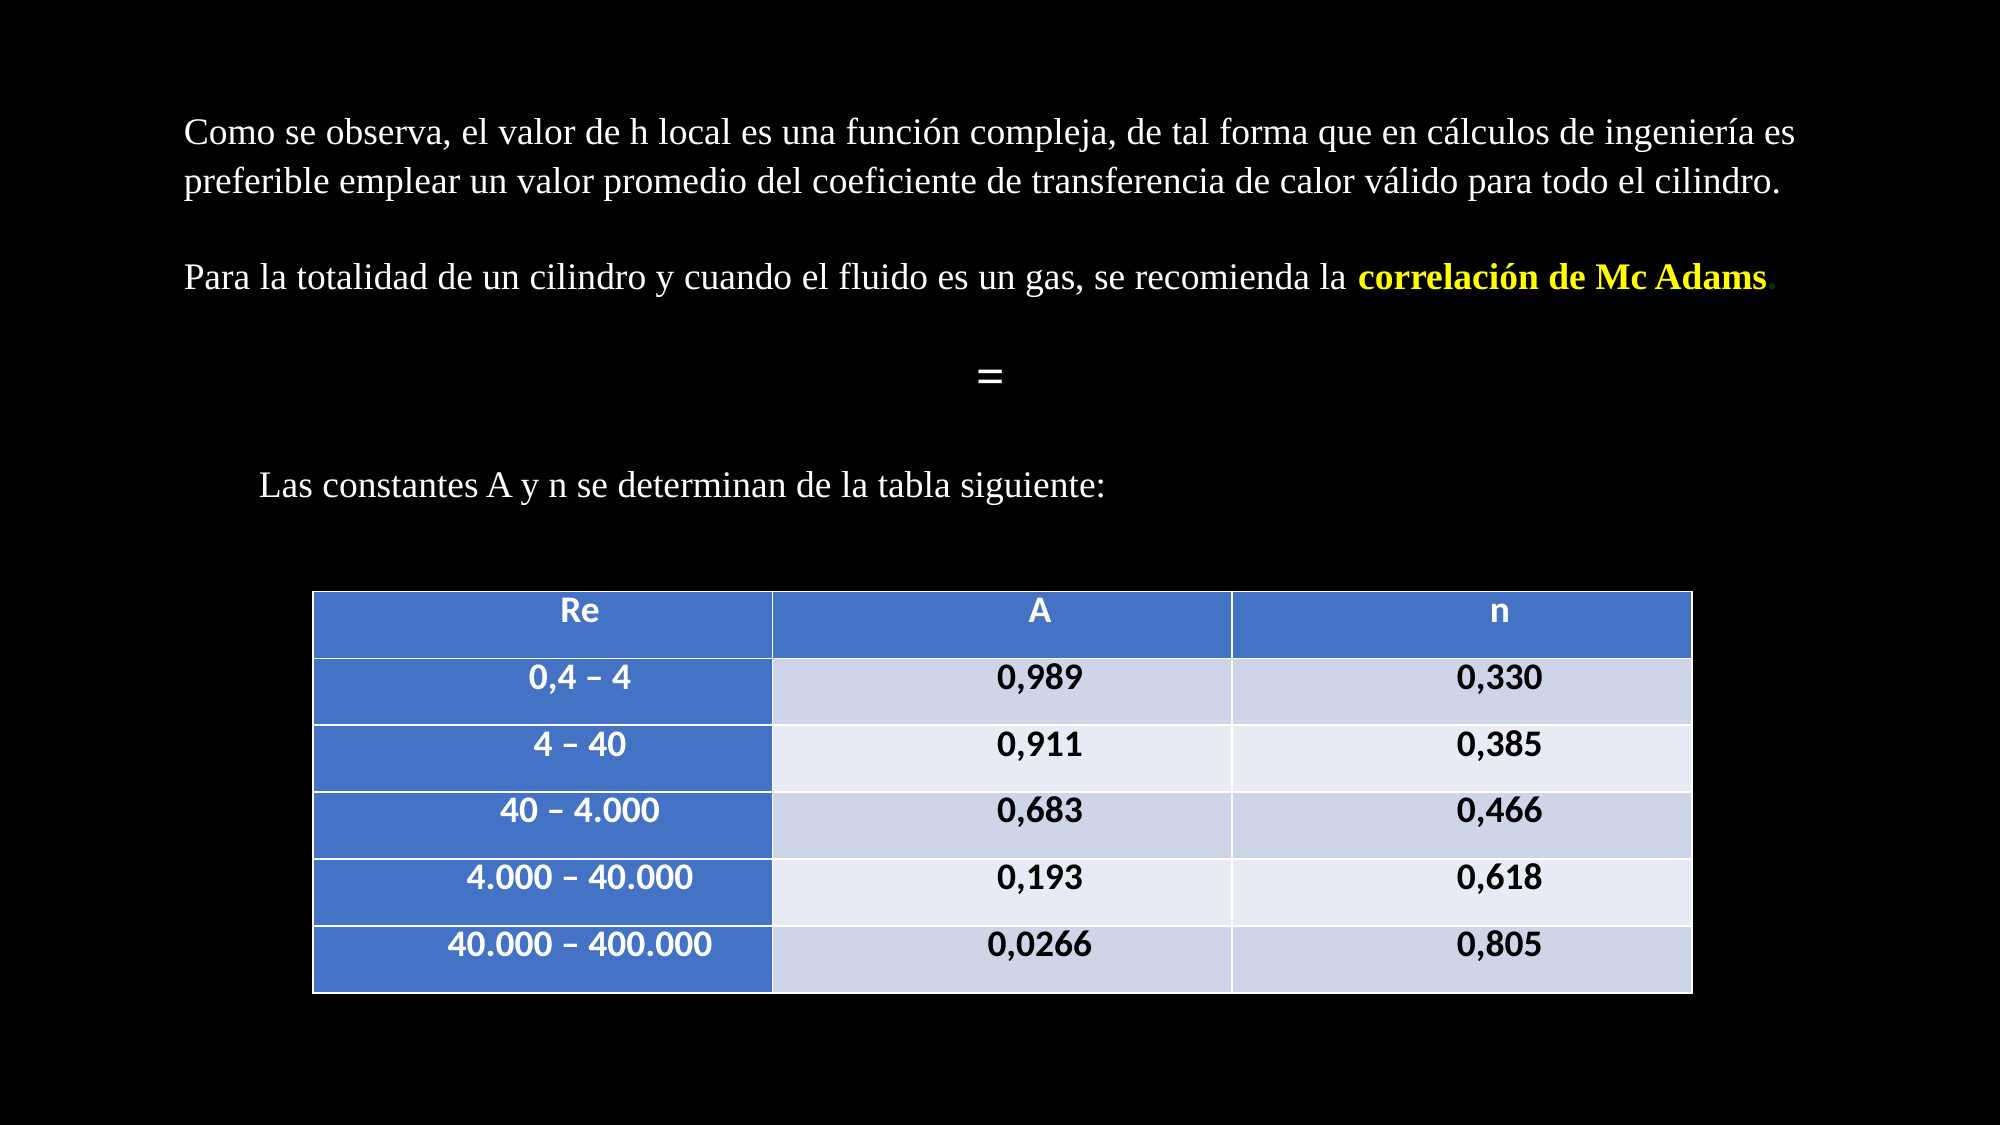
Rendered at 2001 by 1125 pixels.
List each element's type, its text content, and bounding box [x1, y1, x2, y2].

table_header A [773, 592, 1231, 658]
table_cell 4.000 – 40.000 [314, 860, 772, 925]
table_cell 0,911 [773, 726, 1231, 791]
table_cell 0,618 [1233, 860, 1691, 925]
table_header Re [314, 592, 772, 658]
table_cell 0,683 [773, 793, 1231, 858]
table_cell 0,466 [1233, 793, 1691, 858]
table_cell 0,805 [1233, 927, 1691, 992]
table_cell 0,193 [773, 860, 1231, 925]
table_cell 0,0266 [773, 927, 1231, 992]
table_cell 0,385 [1233, 726, 1691, 791]
table_cell 0,330 [1233, 659, 1691, 724]
table_cell 4 – 40 [314, 726, 772, 791]
table_cell 0,4 – 4 [314, 659, 772, 724]
table_cell 0,989 [773, 659, 1231, 724]
table_cell 40.000 – 400.000 [314, 927, 772, 992]
table_cell 40 – 4.000 [314, 793, 772, 858]
table_header n [1233, 592, 1691, 658]
